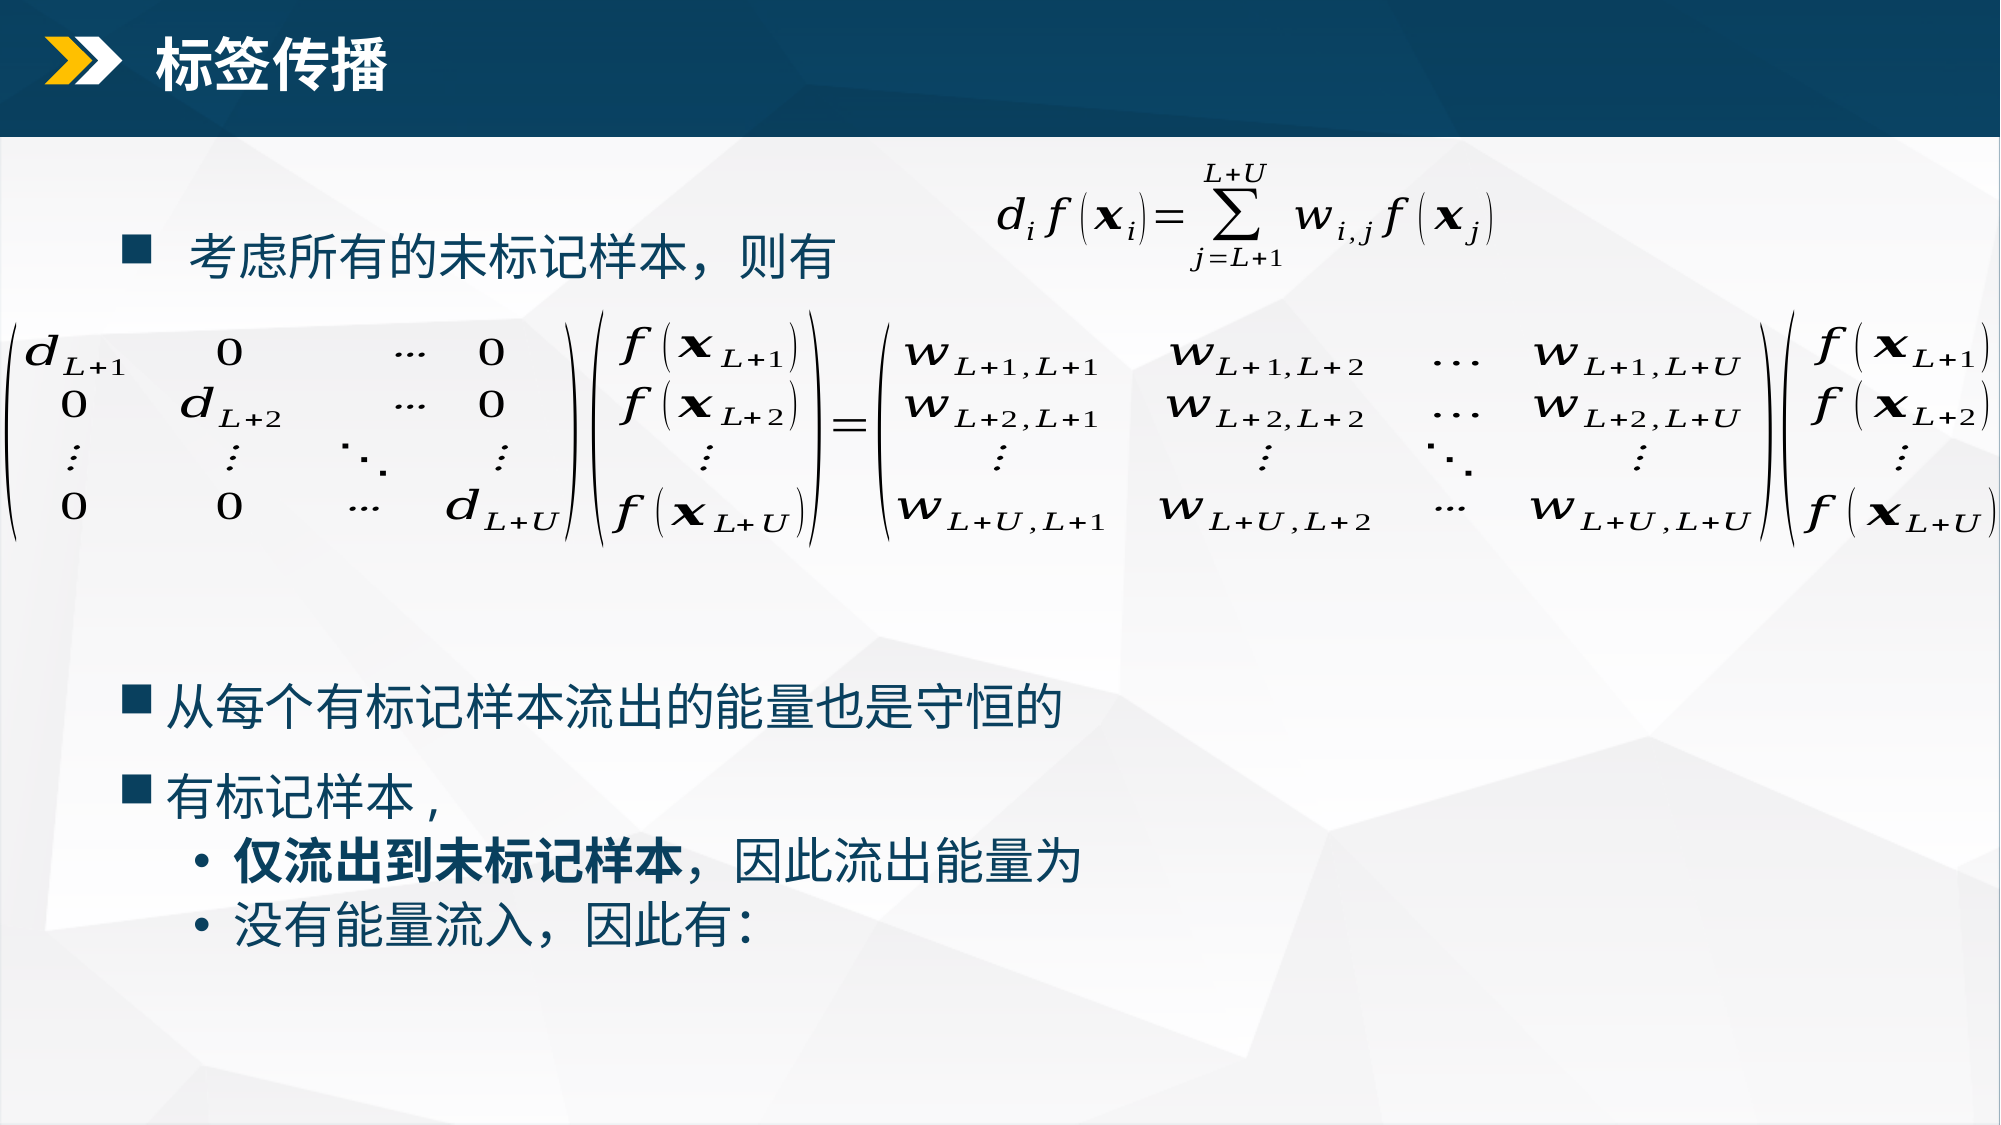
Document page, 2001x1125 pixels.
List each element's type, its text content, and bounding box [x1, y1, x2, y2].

picture [0, 0, 2000, 1125]
list 标签传播 [140, 28, 1027, 93]
